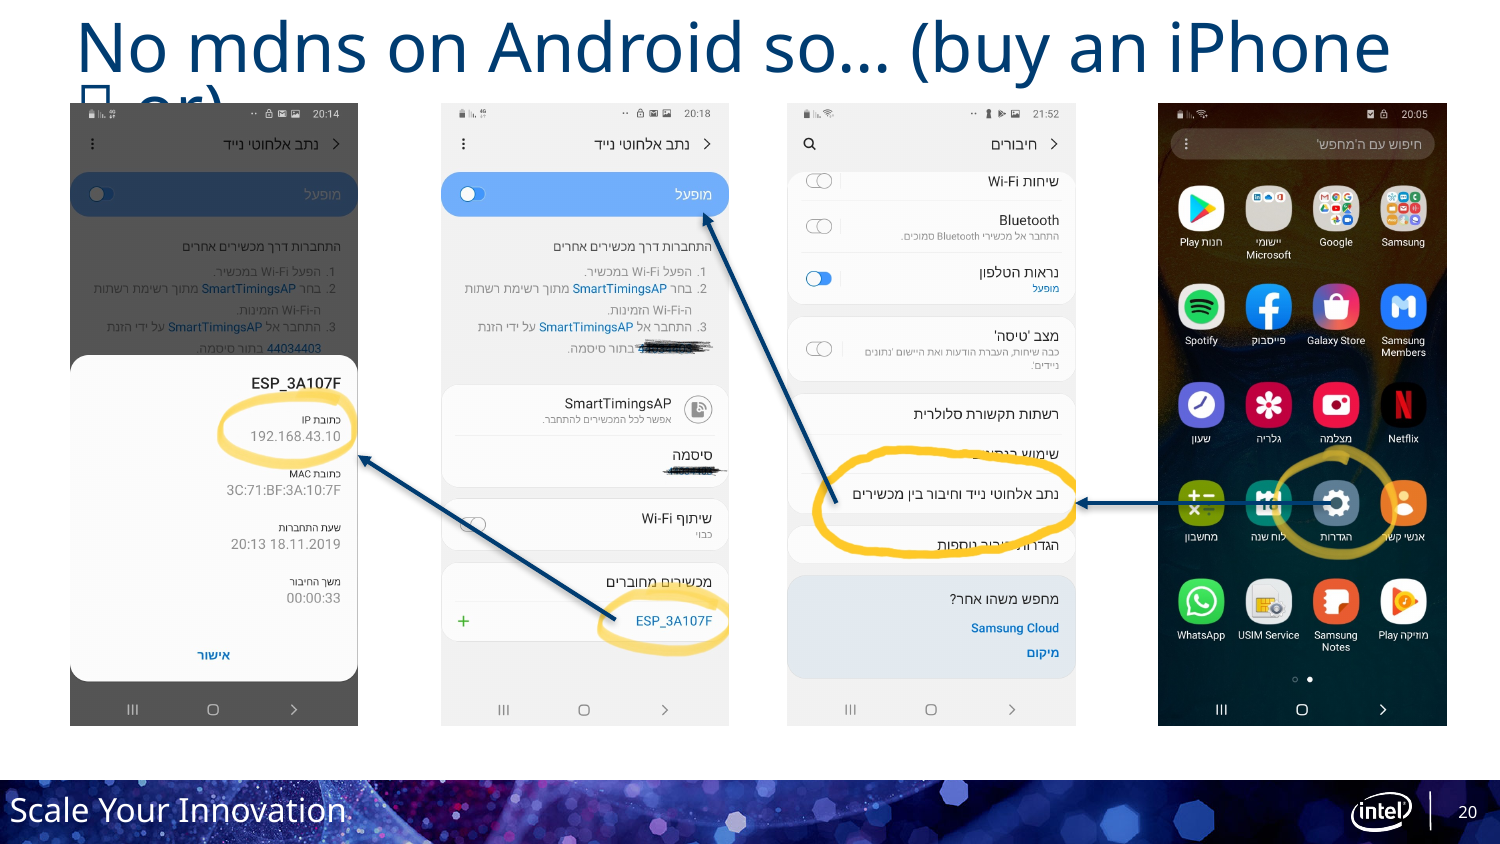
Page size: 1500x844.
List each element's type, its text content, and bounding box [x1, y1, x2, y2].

slide_number 20 [1127, 791, 1478, 837]
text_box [702, 212, 837, 504]
picture [440, 102, 729, 727]
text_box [357, 454, 616, 620]
picture [70, 102, 358, 727]
picture [0, 780, 1500, 844]
picture [1158, 102, 1447, 727]
picture [787, 102, 1076, 727]
title No mdns on Android so… (buy an iPhone  or) [75, 23, 1425, 85]
